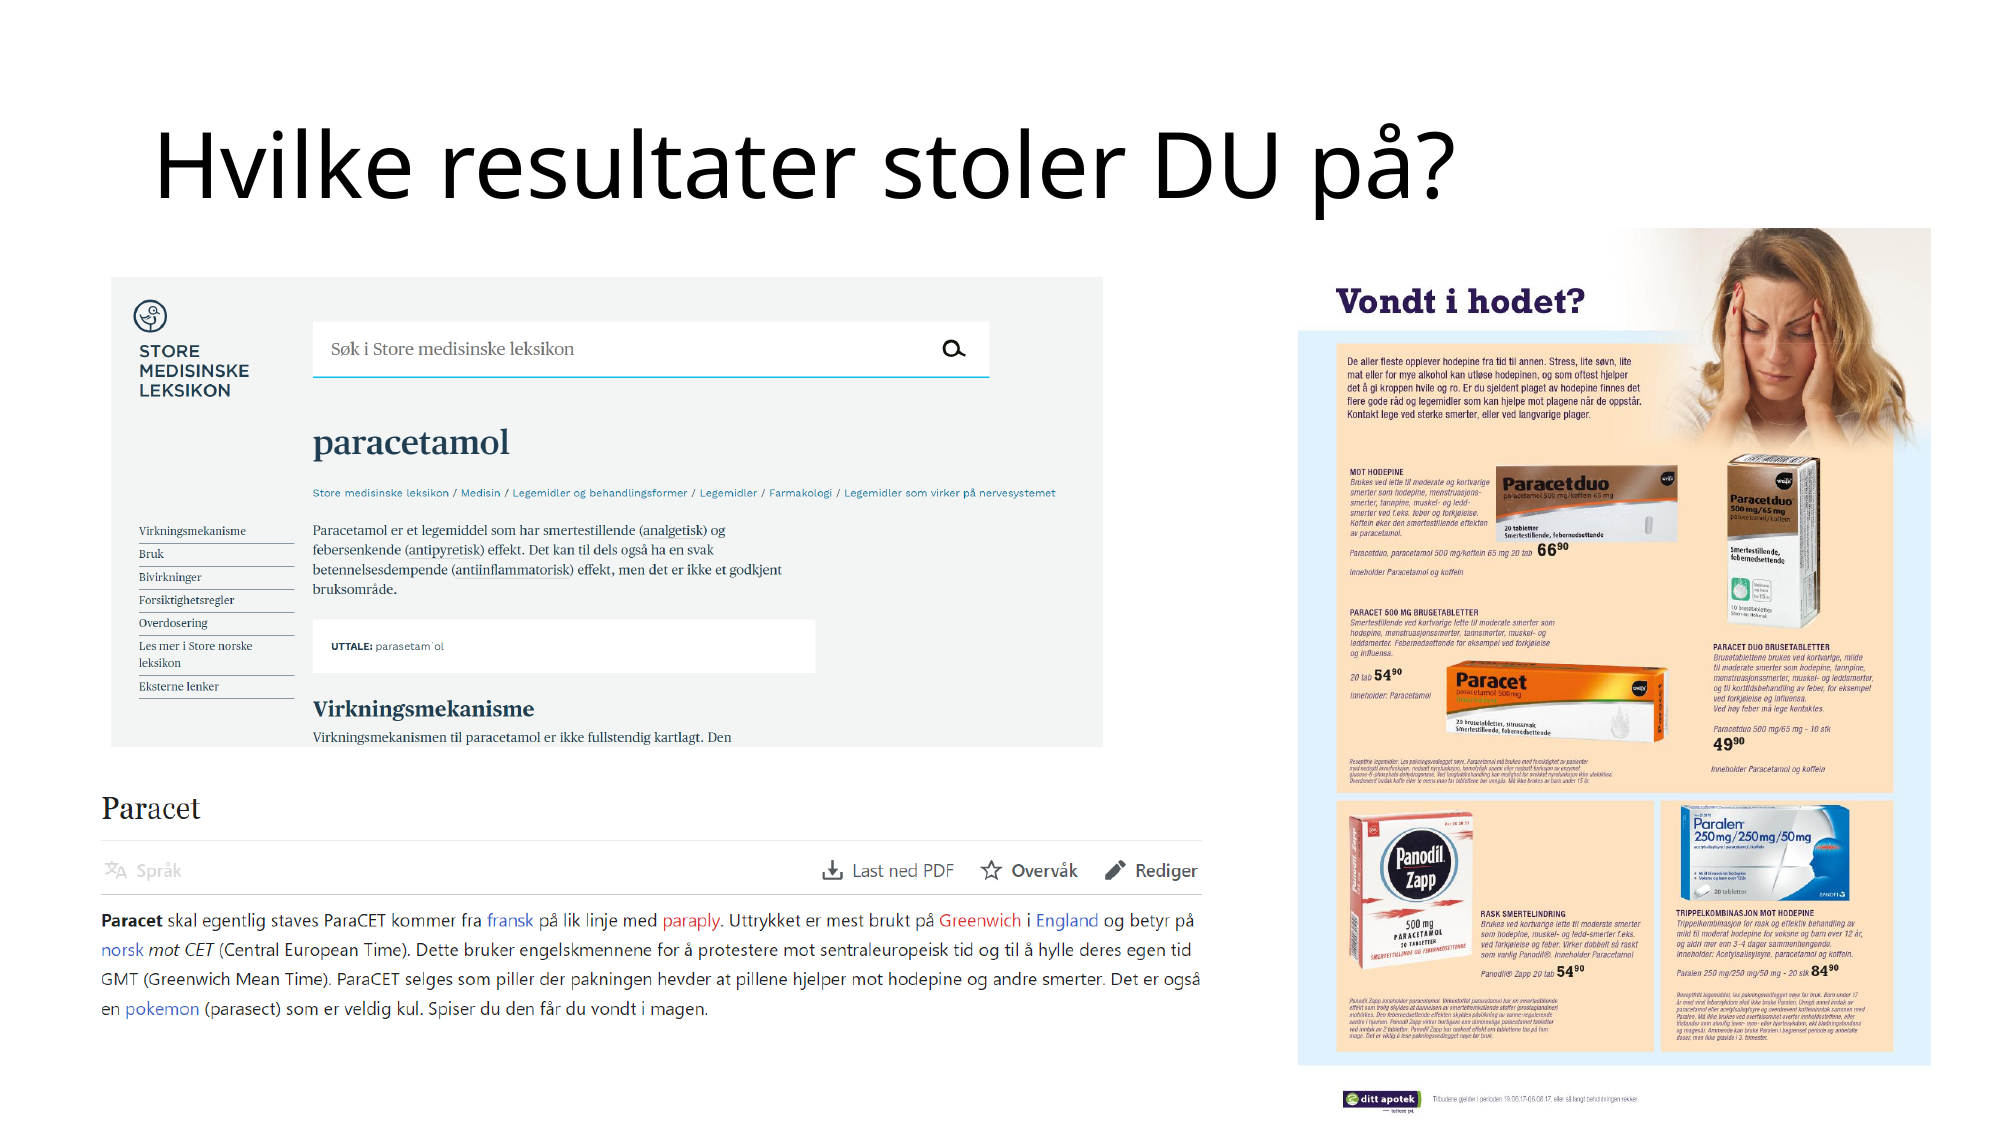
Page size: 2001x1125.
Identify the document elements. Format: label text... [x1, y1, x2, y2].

picture [87, 779, 1245, 1065]
title Hvilke resultater stoler DU på? [137, 59, 1863, 278]
picture [1298, 228, 1932, 1125]
picture [111, 277, 1103, 747]
